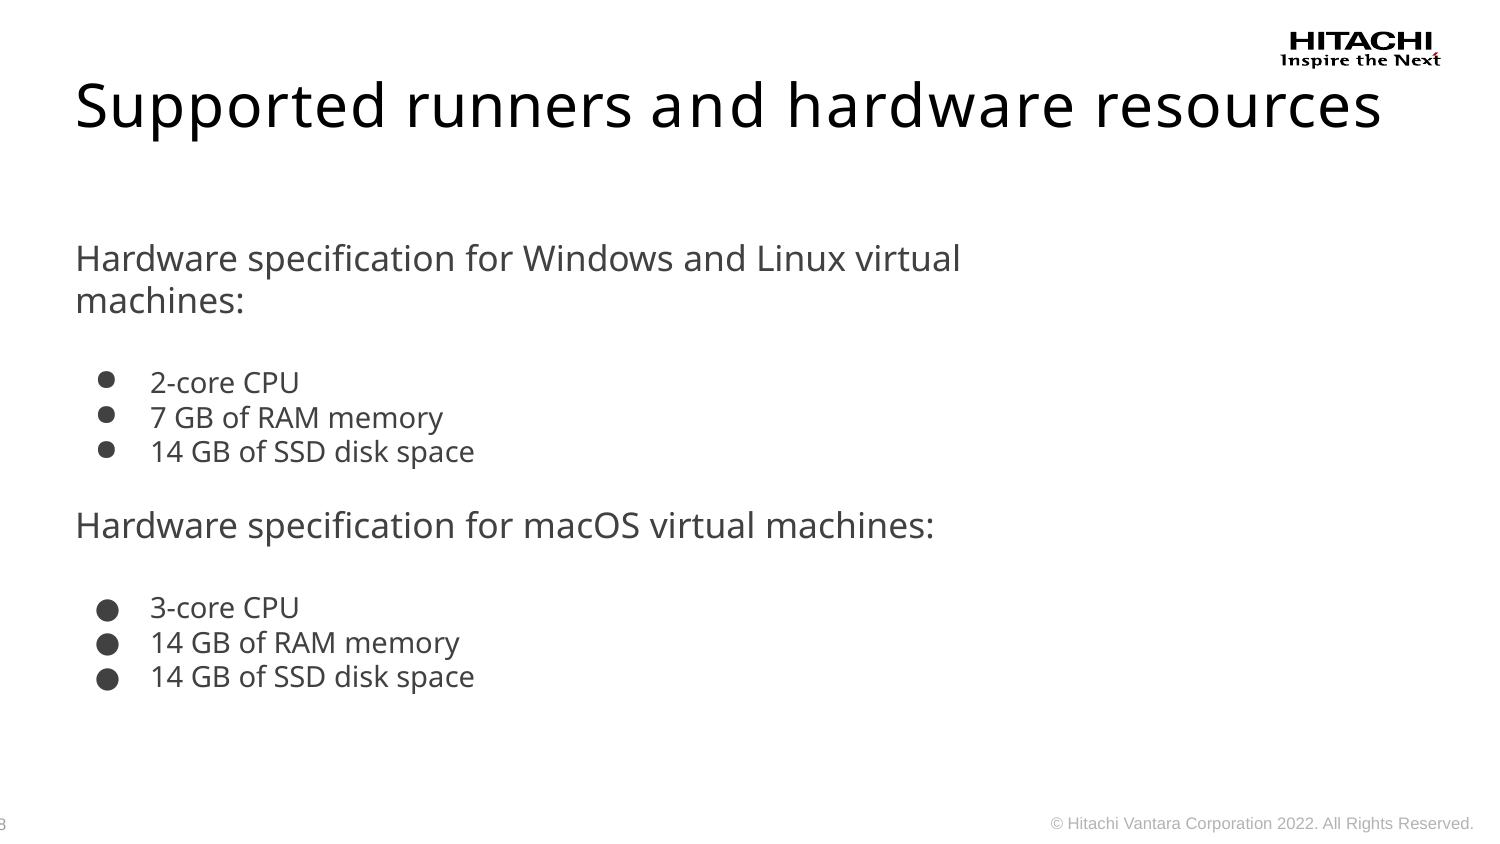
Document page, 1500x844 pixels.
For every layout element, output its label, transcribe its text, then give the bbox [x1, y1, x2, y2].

title Supported runners and hardware resources [72, 30, 1400, 174]
text_box Hardware specification for Windows and Linux virtual machines: 2-core CPU 7 GB of RAM memory 14 GB of SSD disk space Hardware specification for macOS virtual machines: 3-core CPU 14 GB of RAM memory 14 GB of SSD disk space [72, 233, 1079, 694]
